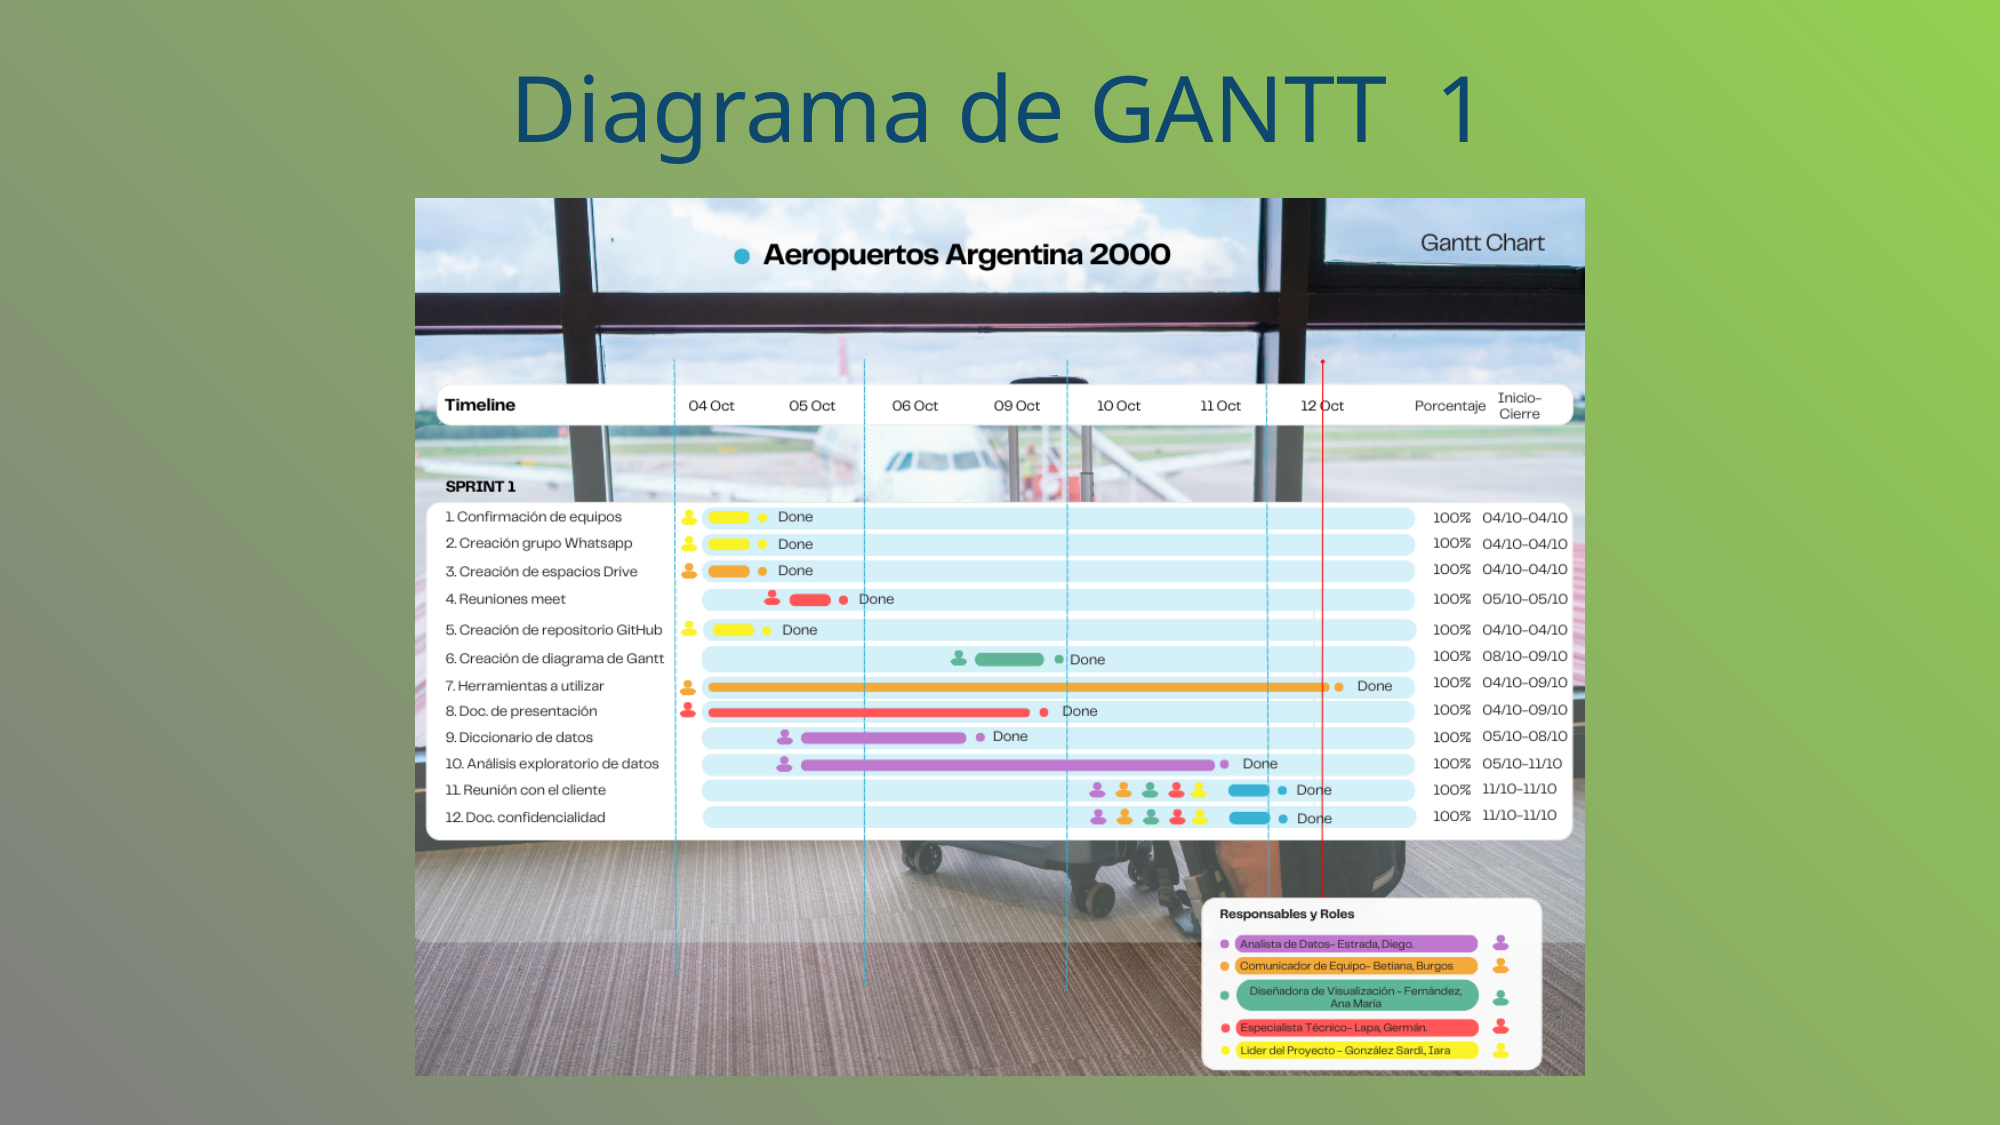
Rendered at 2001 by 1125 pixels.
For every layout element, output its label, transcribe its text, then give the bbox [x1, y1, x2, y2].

title Diagrama de GANTT 1 [0, 49, 2000, 163]
picture [415, 198, 1585, 1076]
